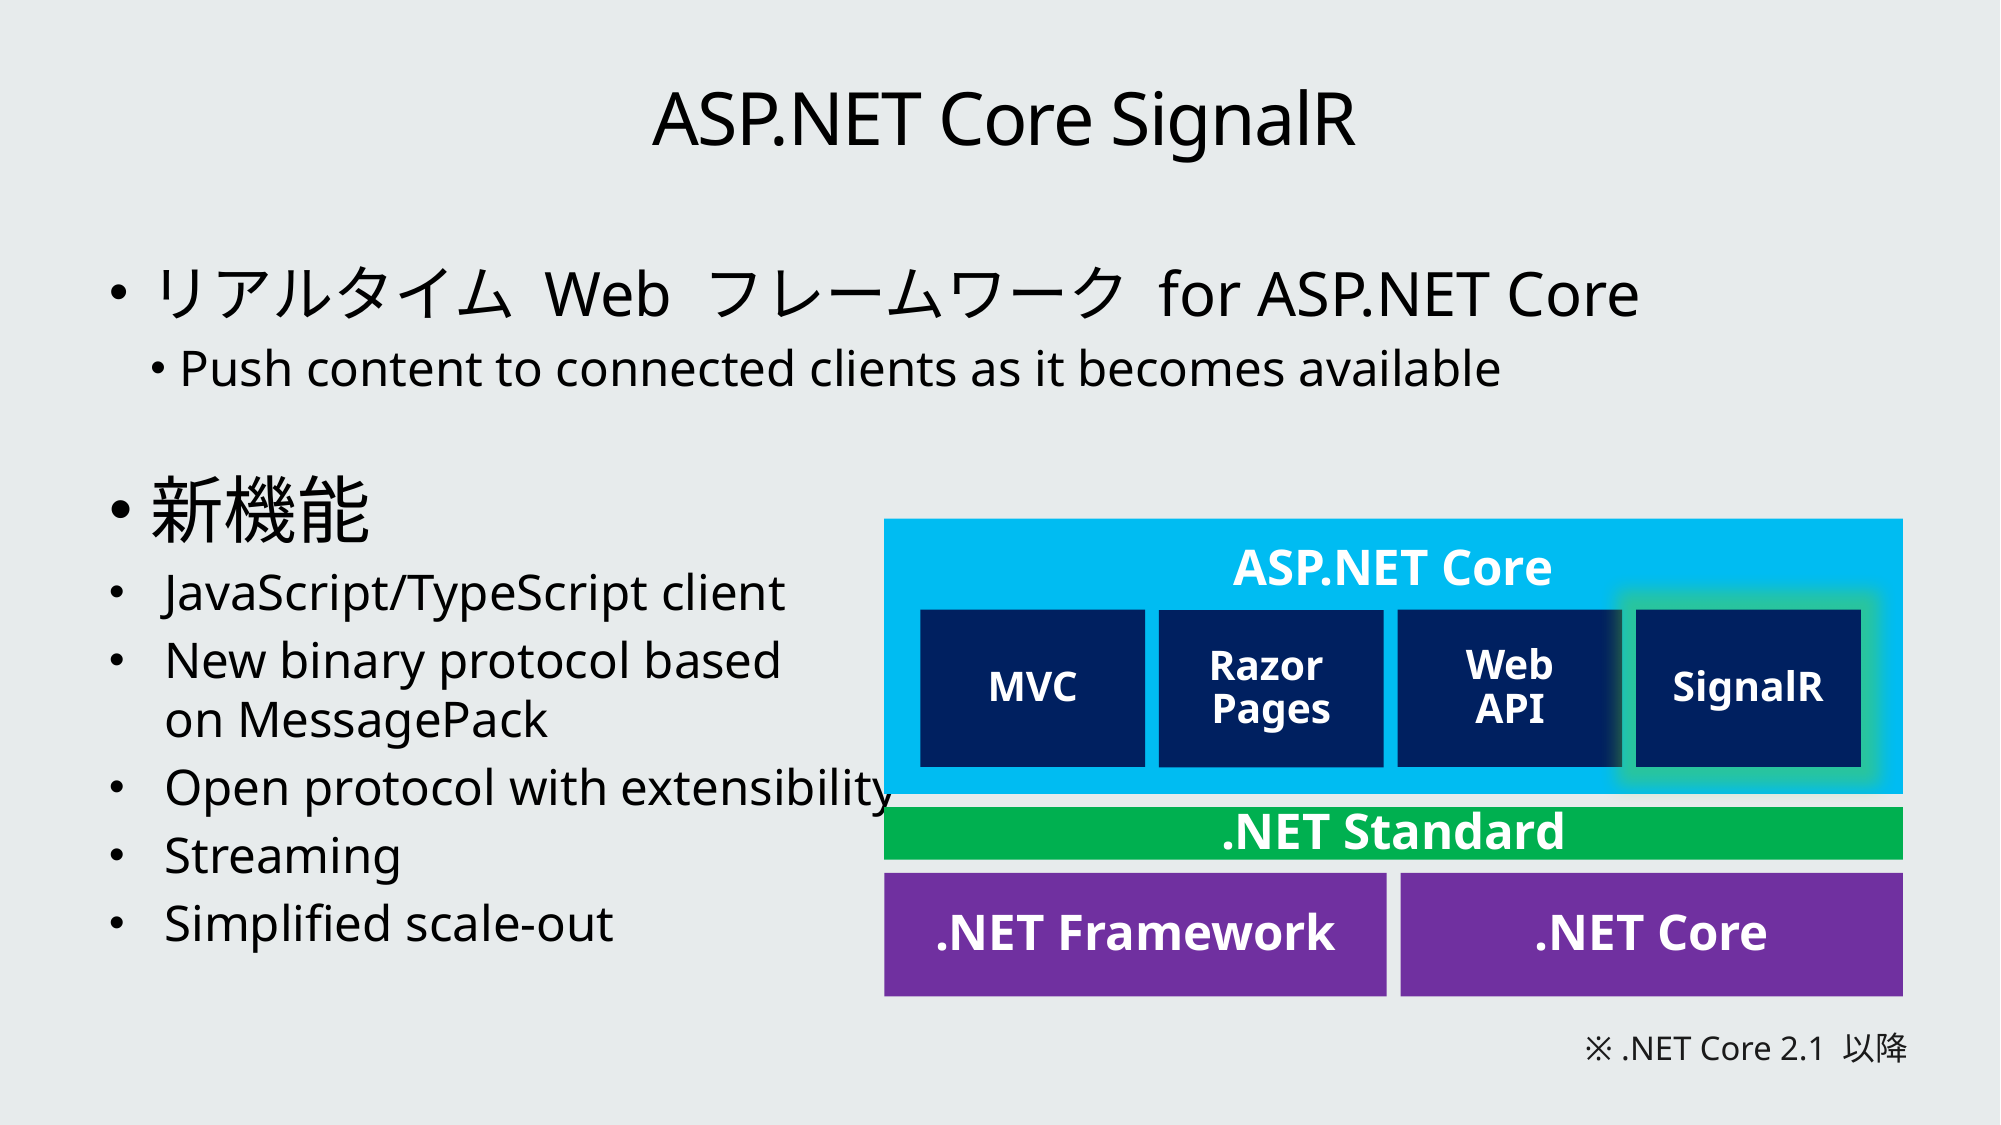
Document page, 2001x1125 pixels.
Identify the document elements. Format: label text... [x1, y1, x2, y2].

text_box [883, 518, 1904, 997]
list リアルタイム Web フレームワーク for ASP.NET Core Push content to connected clients as it becomes available 新機能 JavaScript/TypeScript client New binary protocol based on MessagePack Open protocol with extensibility Streaming Simplified scale-out [85, 240, 1916, 1032]
text_box ※ .NET Core 2.1 以降 [1555, 1014, 1973, 1086]
title ASP.NET Core SignalR [45, 47, 1966, 196]
